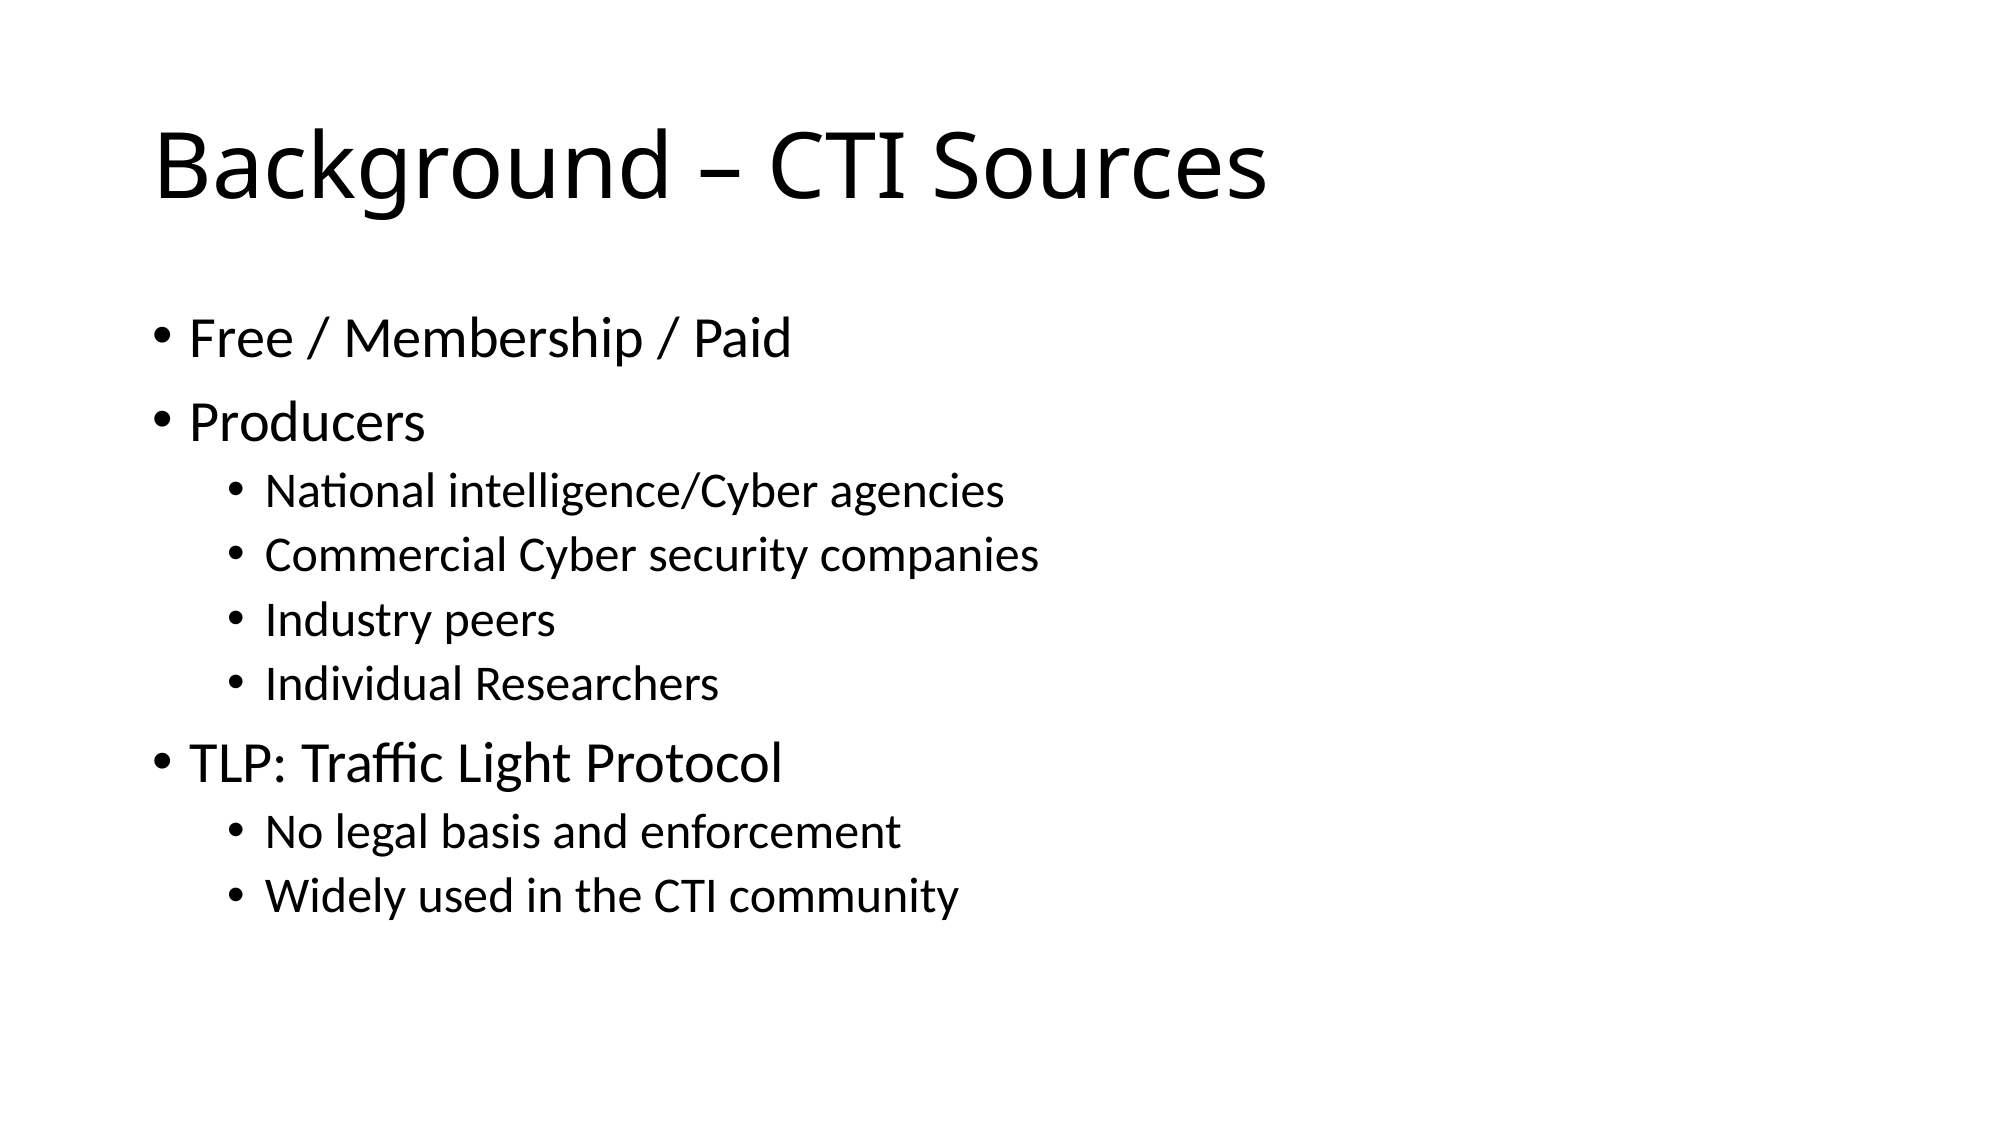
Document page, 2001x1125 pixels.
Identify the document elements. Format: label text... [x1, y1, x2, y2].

title Background – CTI Sources [137, 59, 1863, 278]
list Free / Membership / Paid Producers National intelligence/Cyber agencies Commercial Cyber security companies Industry peers Individual Researchers TLP: Traffic Light Protocol No legal basis and enforcement Widely used in the CTI community [137, 299, 1863, 1014]
